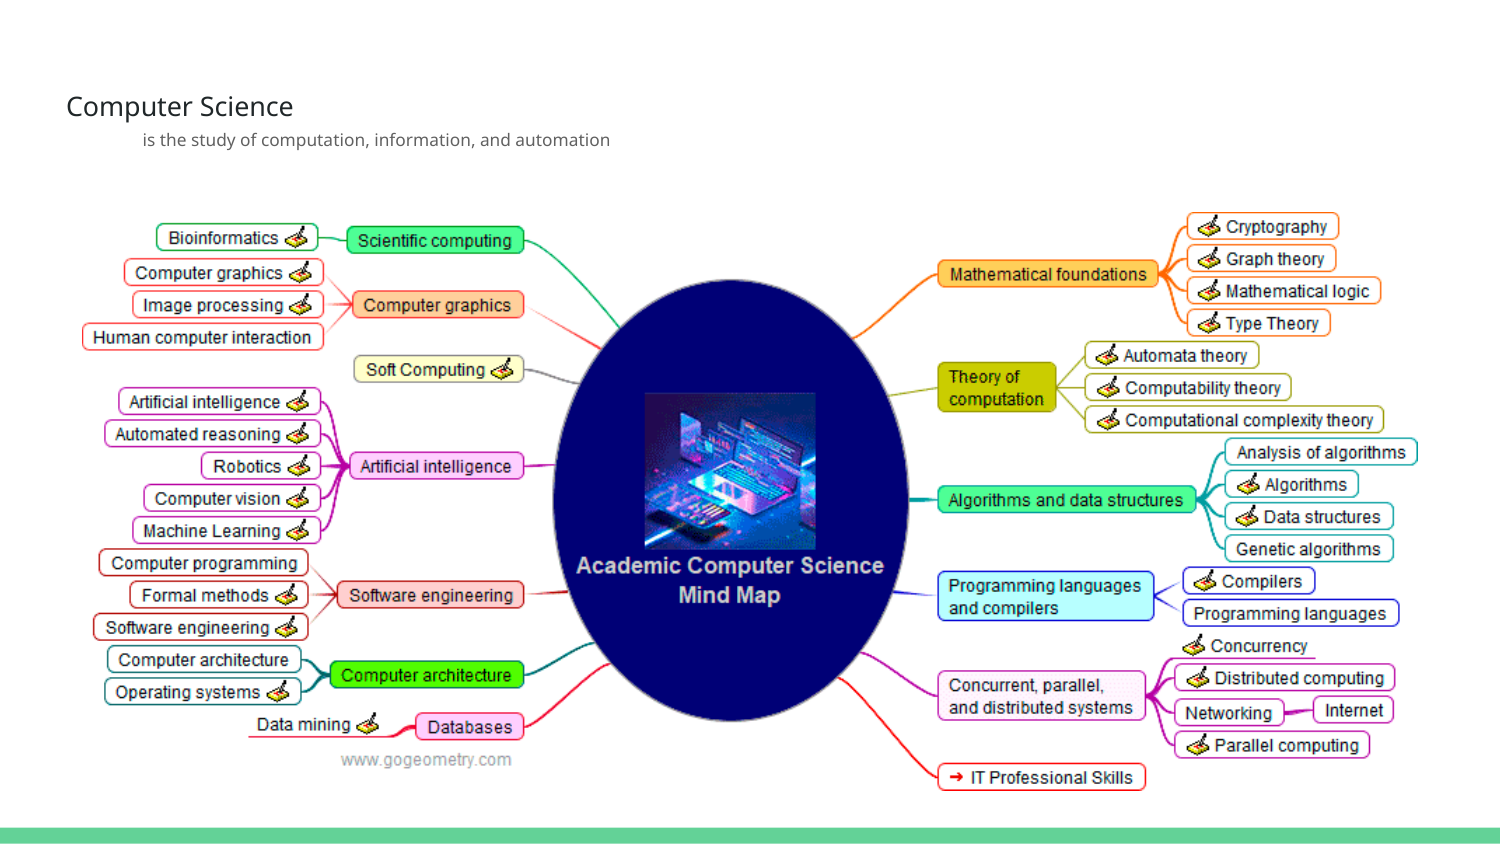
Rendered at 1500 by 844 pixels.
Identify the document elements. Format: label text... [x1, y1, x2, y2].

picture [82, 212, 1418, 791]
title Computer Science is the study of computation, information, and automation [51, 72, 1449, 167]
